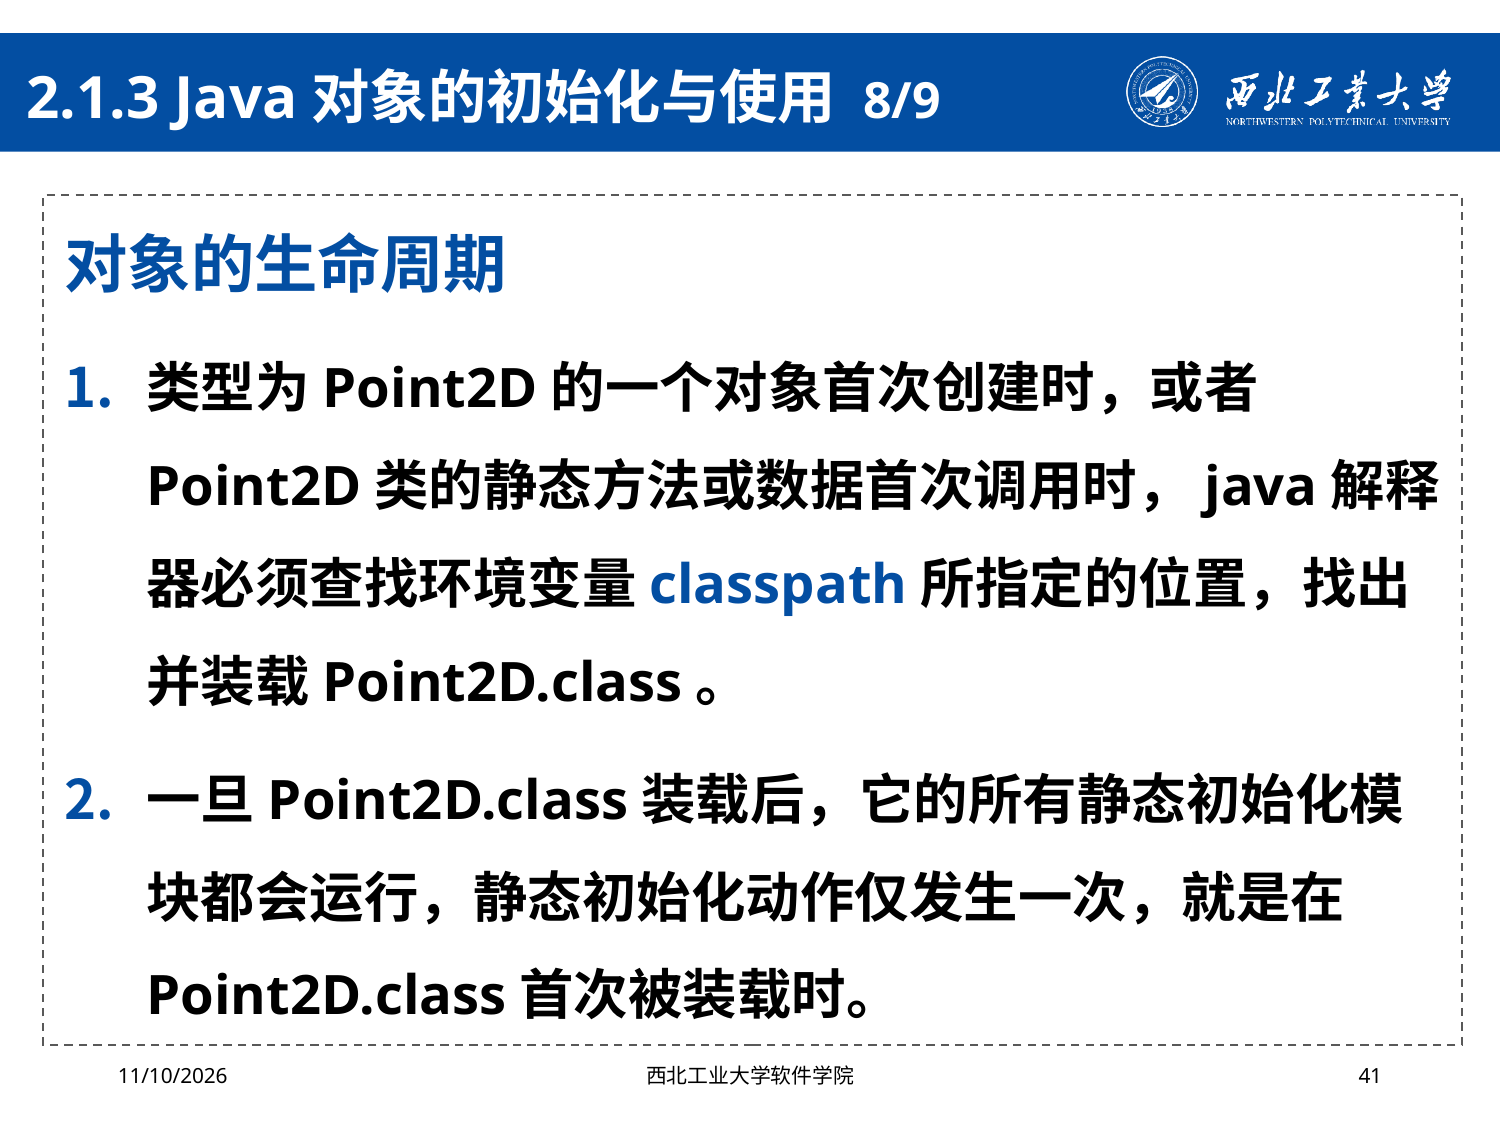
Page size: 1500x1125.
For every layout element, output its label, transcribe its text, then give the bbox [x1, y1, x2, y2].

footer 西北工业大学软件学院 [496, 1055, 1004, 1116]
slide_number 41 [1059, 1055, 1397, 1116]
picture [1226, 68, 1451, 125]
picture [1126, 56, 1198, 127]
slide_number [103, 1055, 441, 1116]
title 2.1.3 Java对象的初始化与使用 8/9 [11, 49, 1115, 149]
list 对象的生命周期 类型为Point2D的一个对象首次创建时，或者Point2D类的静态方法或数据首次调用时，java解释器必须查找环境变量classpath所指定的位置，找出并装载Point2D.class。 一旦Point2D.class装载后，它的所有静态初始化模块都会运行，静态初始化动作仅发生一次，就是在Point2D.class首次被装载时。 [49, 201, 1457, 1036]
